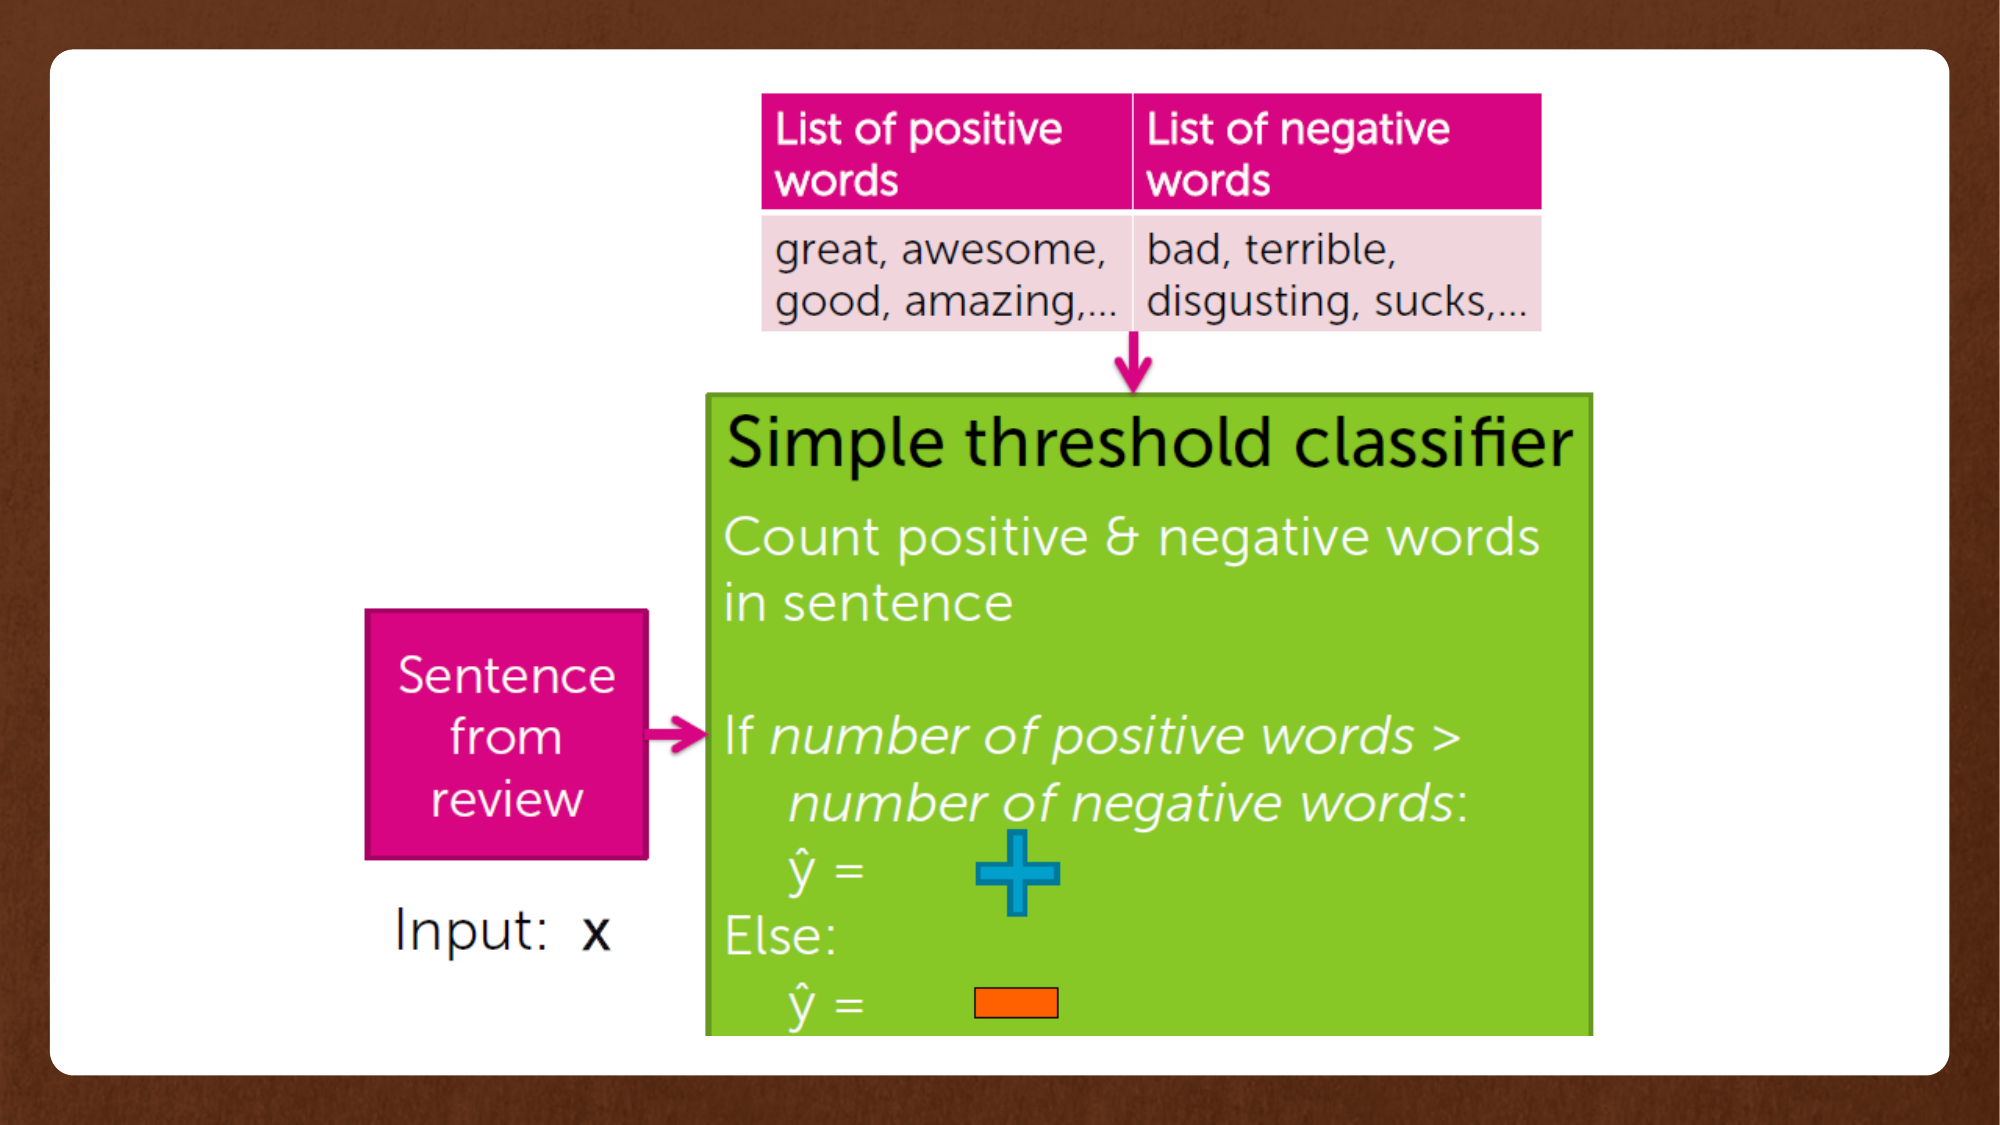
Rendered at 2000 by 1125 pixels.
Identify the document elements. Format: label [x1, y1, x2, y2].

picture [357, 89, 1642, 1036]
